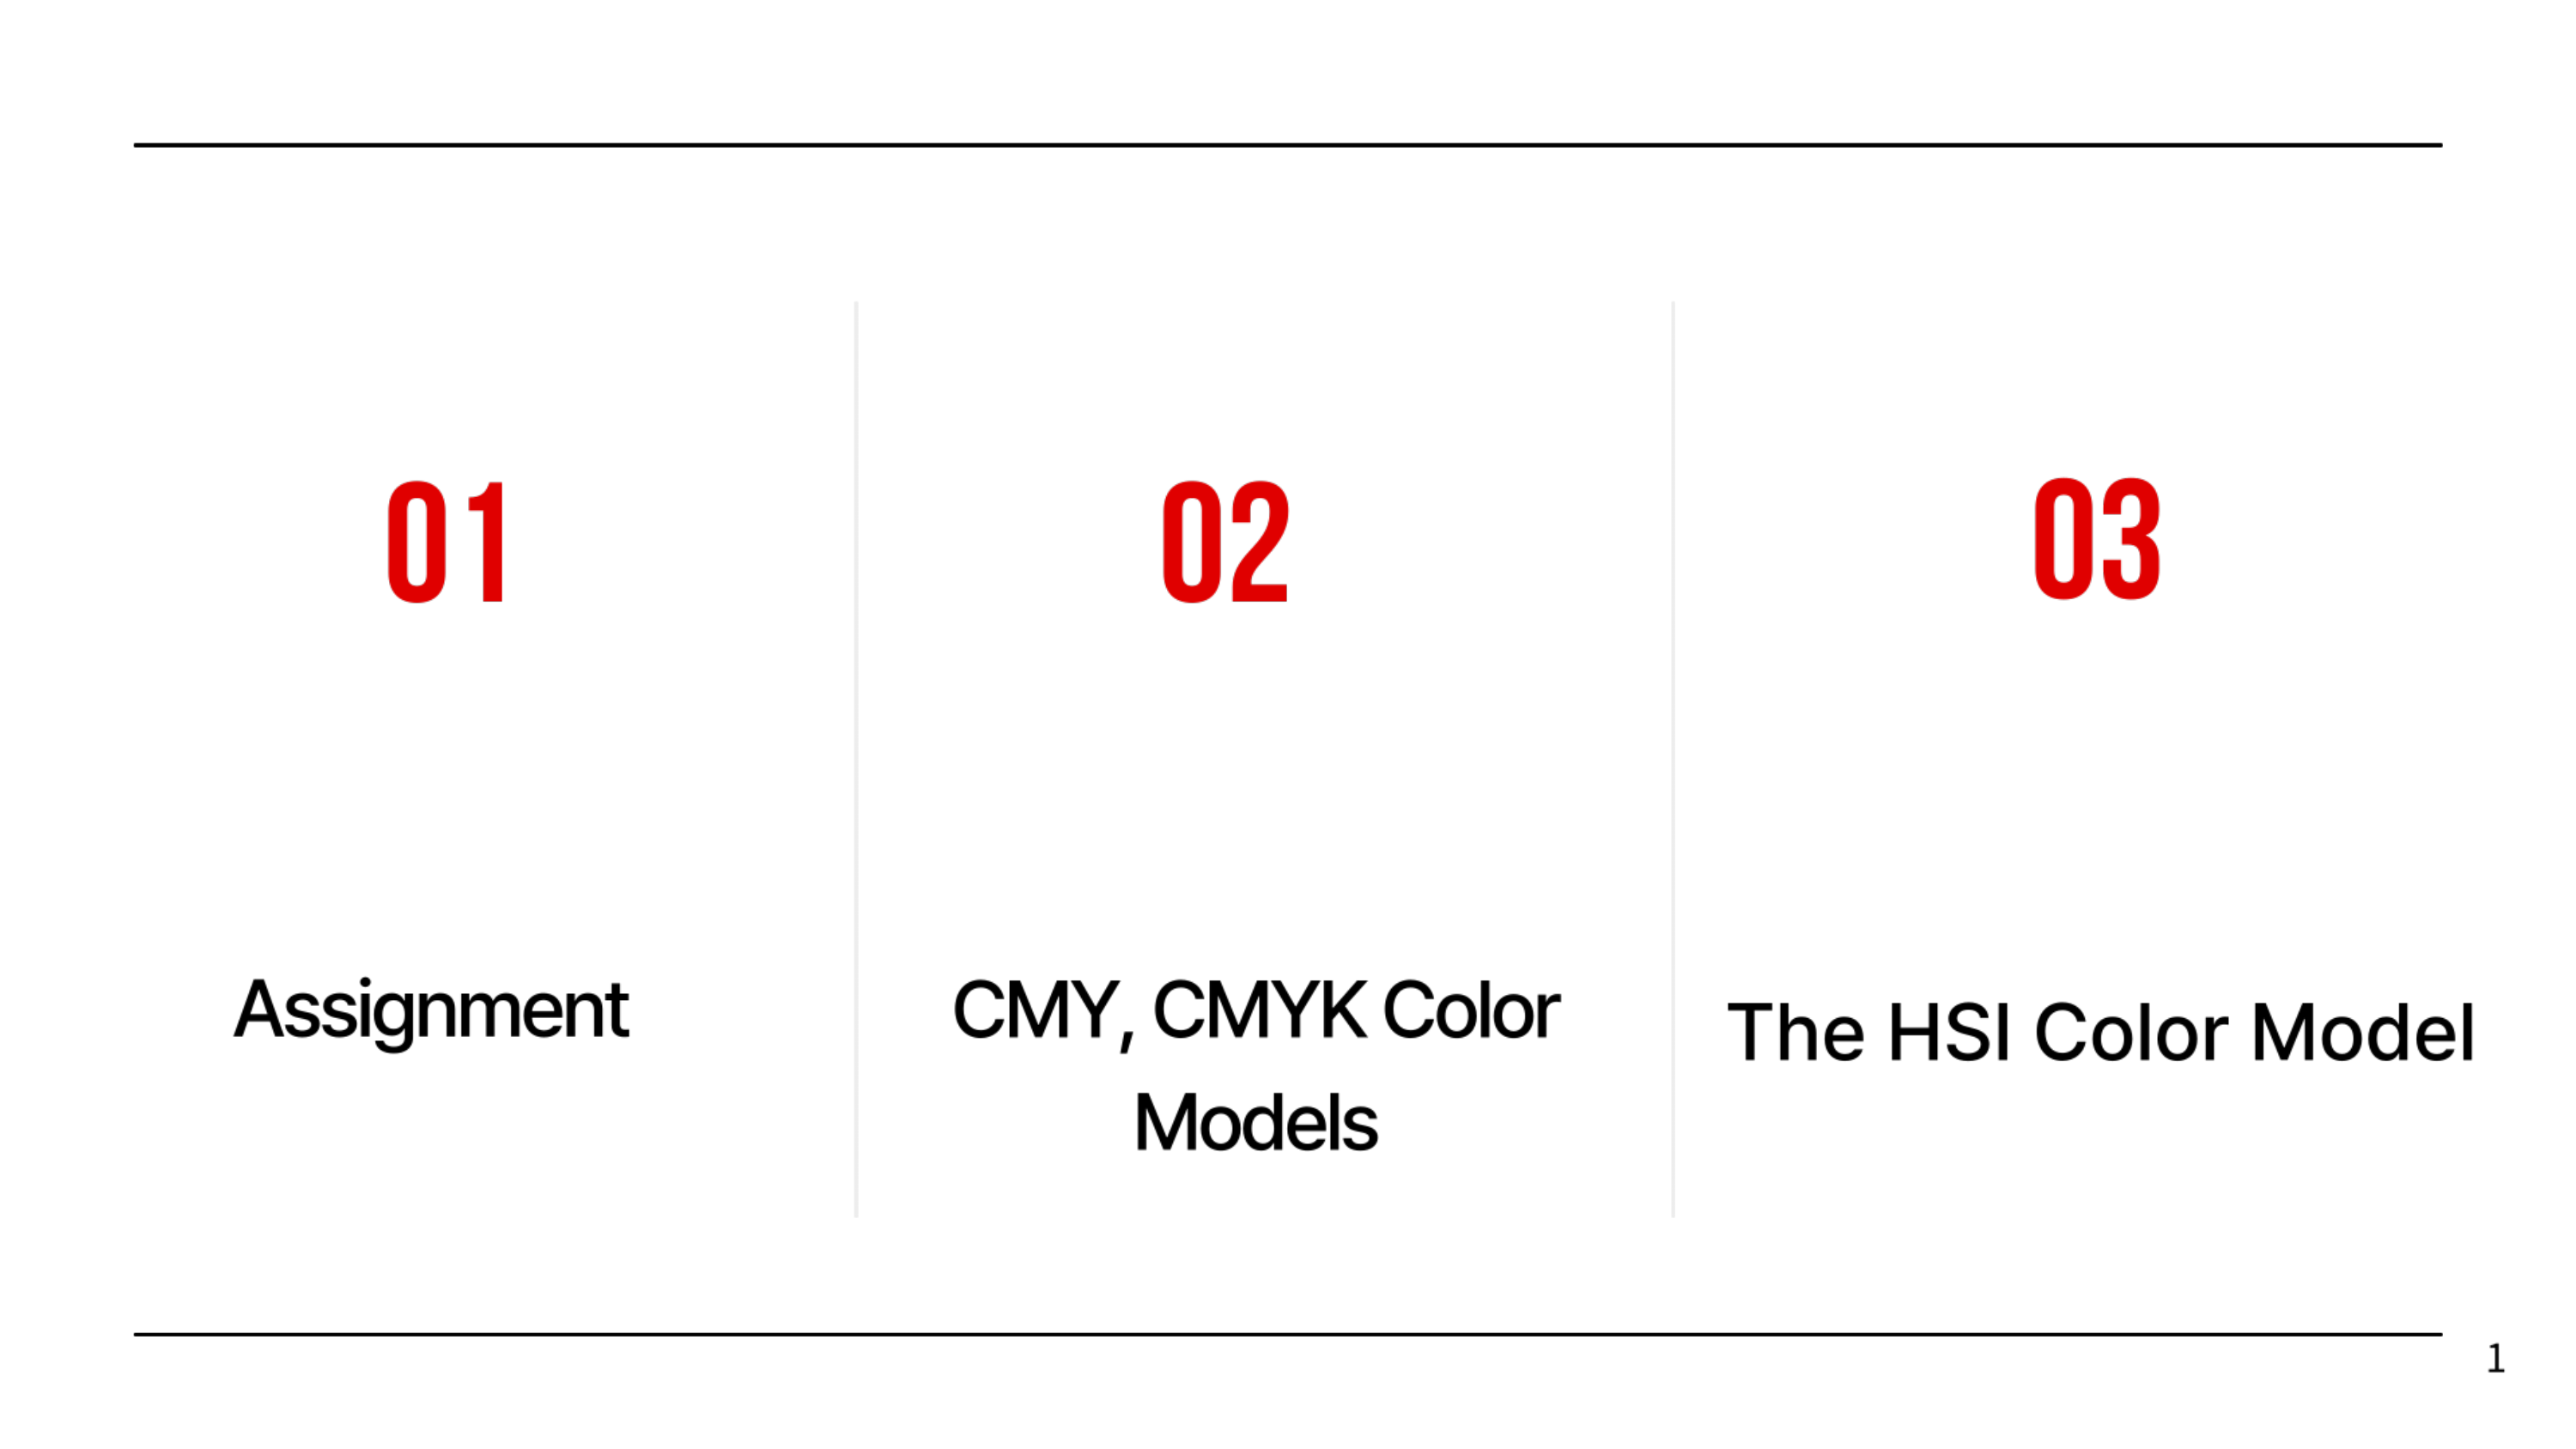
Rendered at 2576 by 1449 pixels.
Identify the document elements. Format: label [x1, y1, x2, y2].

text_box [133, 142, 2443, 148]
picture [1998, 1305, 2576, 1422]
text_box [133, 1331, 1994, 1337]
picture [0, 301, 2576, 1232]
